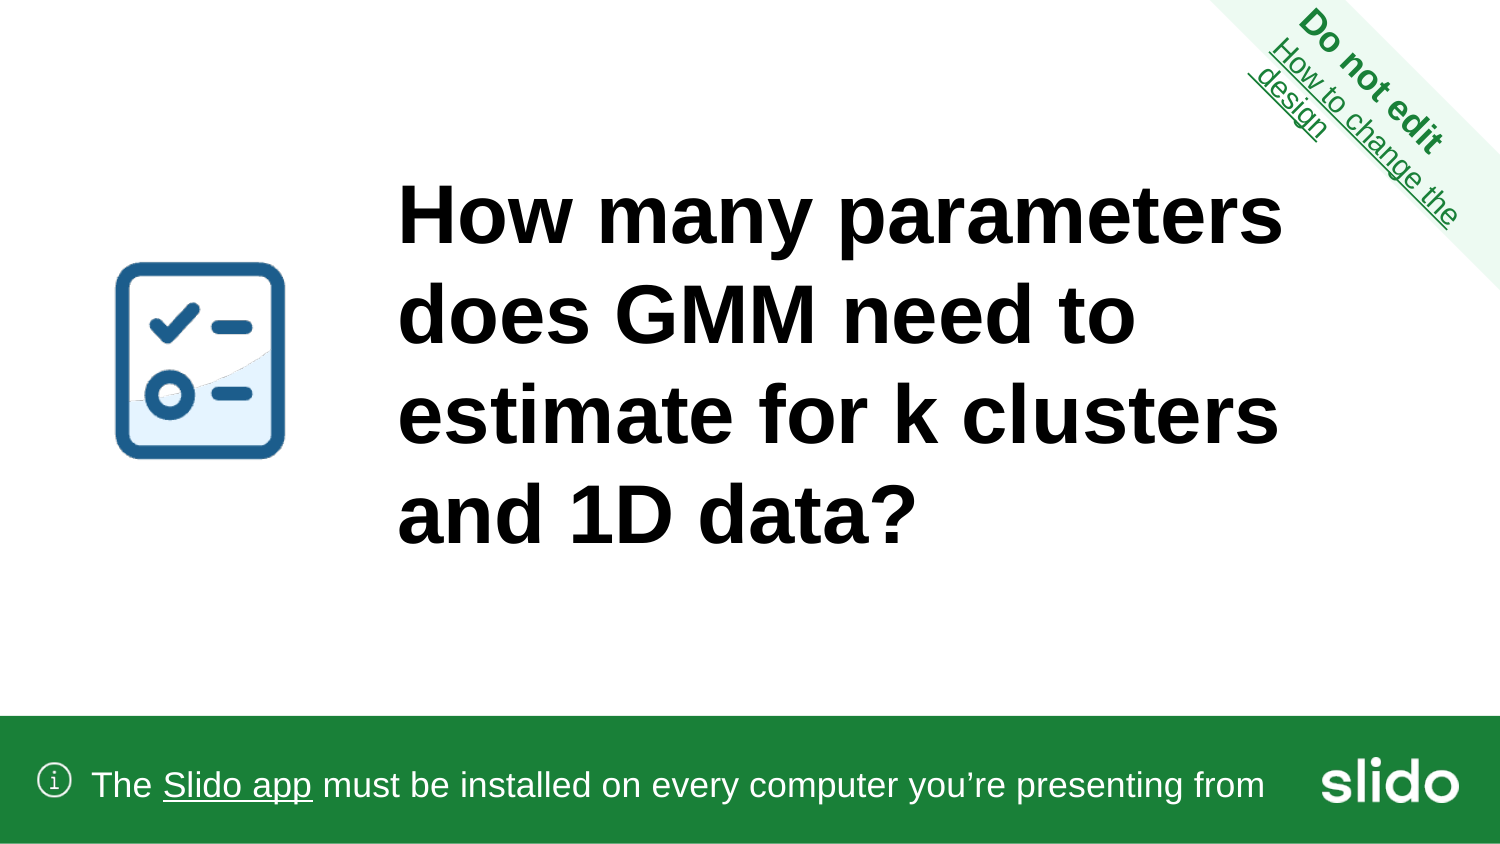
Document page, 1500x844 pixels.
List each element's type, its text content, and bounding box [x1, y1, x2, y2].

picture [36, 761, 74, 799]
text_box How many parameters does GMM need to estimate for k clusters and 1D data? [381, 121, 1429, 599]
text_box Do not edit How to change the design [1208, 0, 1500, 292]
text_box [53, 212, 349, 508]
text_box The Slido app must be installed on every computer you’re presenting from [0, 714, 1500, 844]
picture [1321, 756, 1460, 803]
